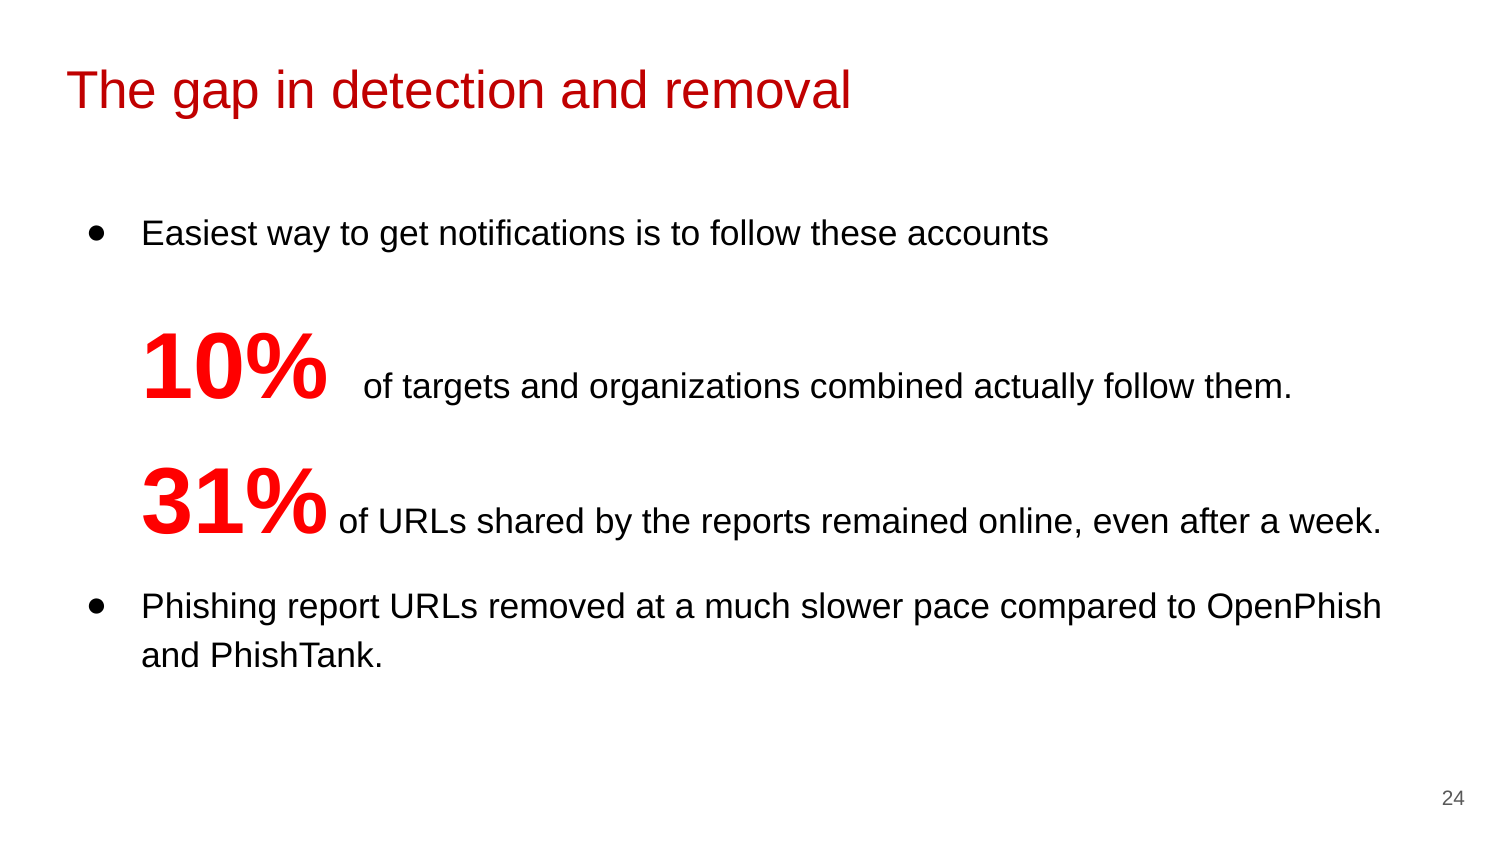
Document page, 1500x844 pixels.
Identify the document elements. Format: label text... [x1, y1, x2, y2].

slide_number ‹#› [1389, 764, 1480, 830]
title The gap in detection and removal [51, 40, 1449, 135]
list Easiest way to get notifications is to follow these accounts 10% of targets and organizations combined actually follow them. 31% of URLs shared by the reports remained online, even after a week. Phishing report URLs removed at a much slower pace compared to OpenPhish and PhishTank. [51, 189, 1449, 750]
